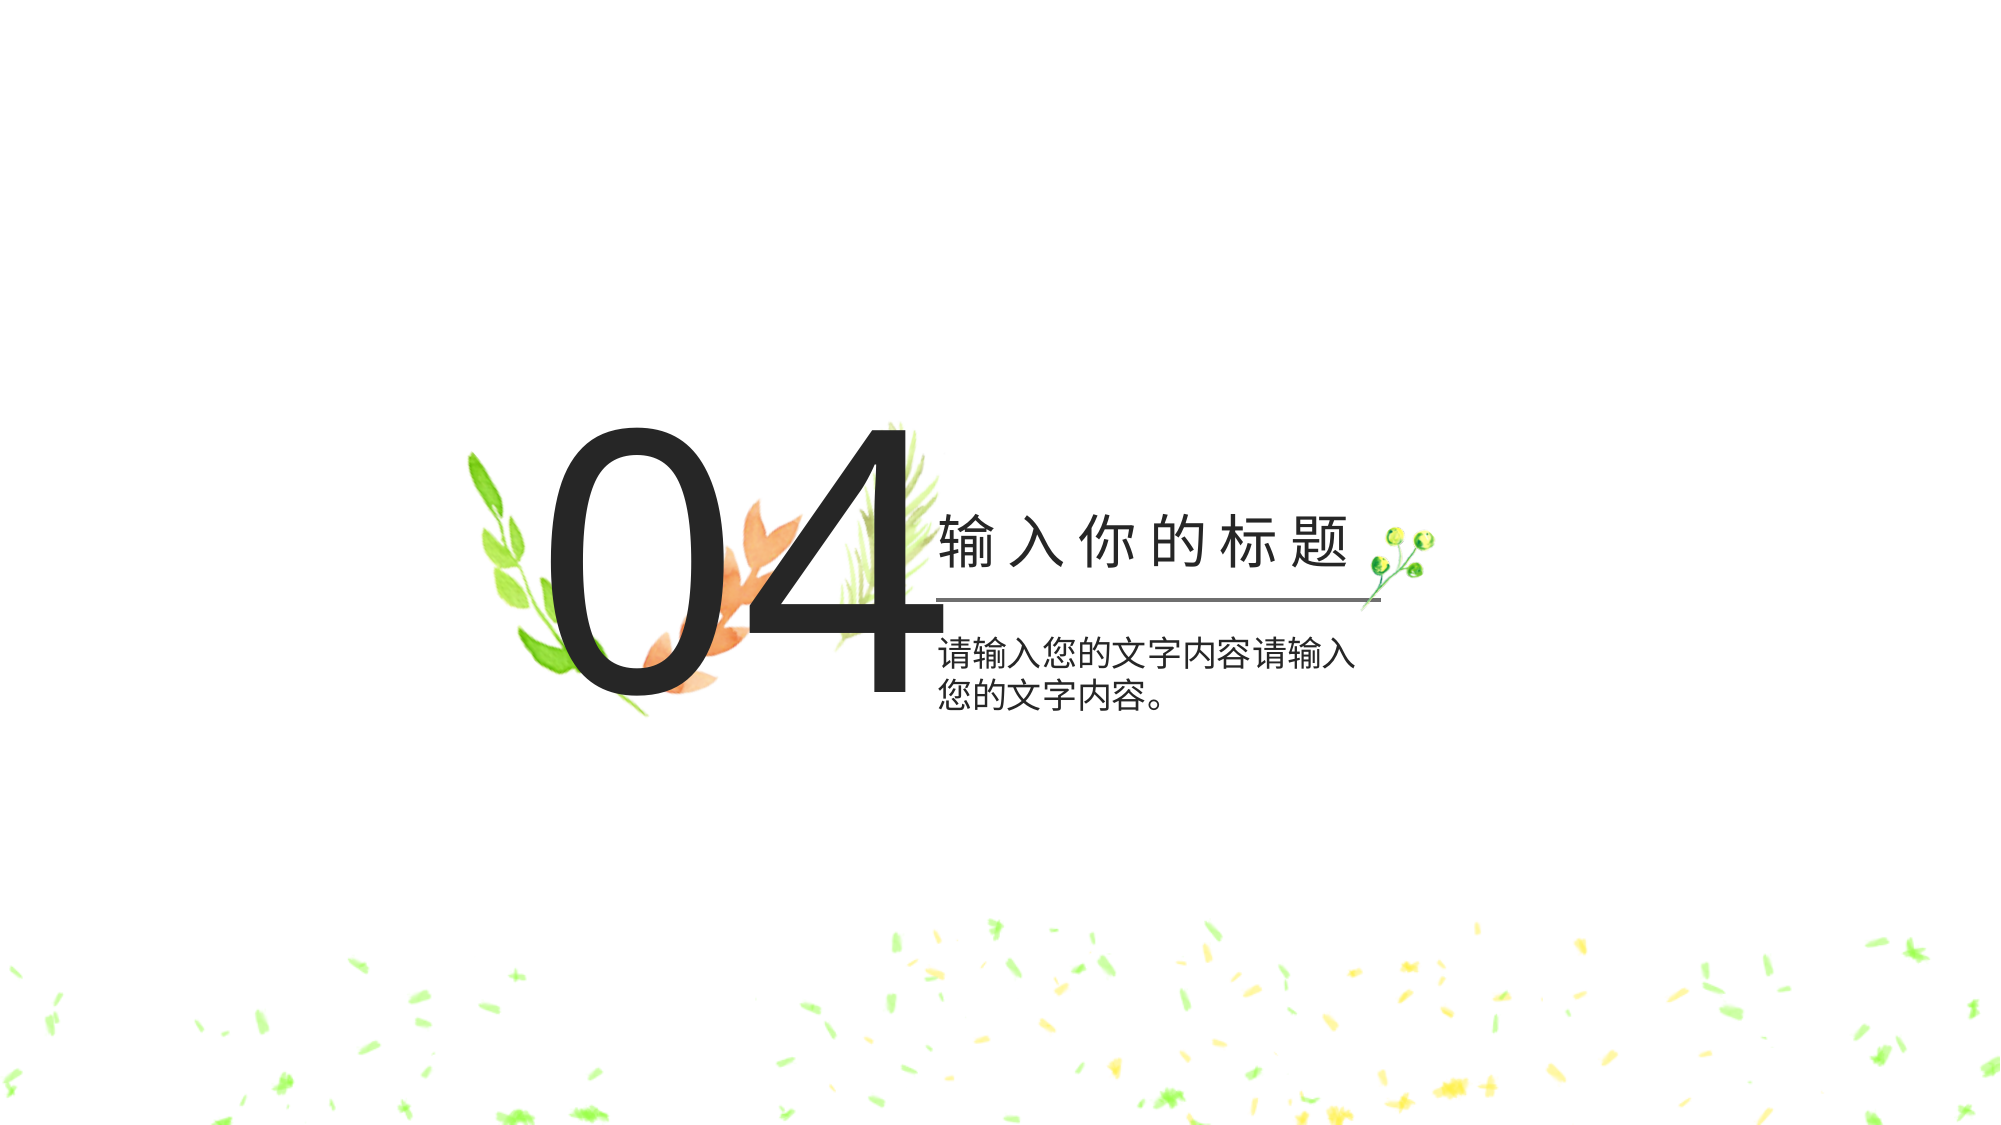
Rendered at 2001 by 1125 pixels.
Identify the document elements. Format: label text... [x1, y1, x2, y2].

picture [673, 488, 769, 712]
picture [0, 917, 2000, 1125]
picture [404, 441, 589, 759]
picture [846, 422, 936, 664]
picture [1334, 512, 1447, 622]
text_box 04 [519, 320, 1217, 773]
text_box 输入你的标题 [936, 497, 1382, 583]
text_box 请输入您的文字内容请输入您的文字内容。 [922, 623, 1382, 723]
